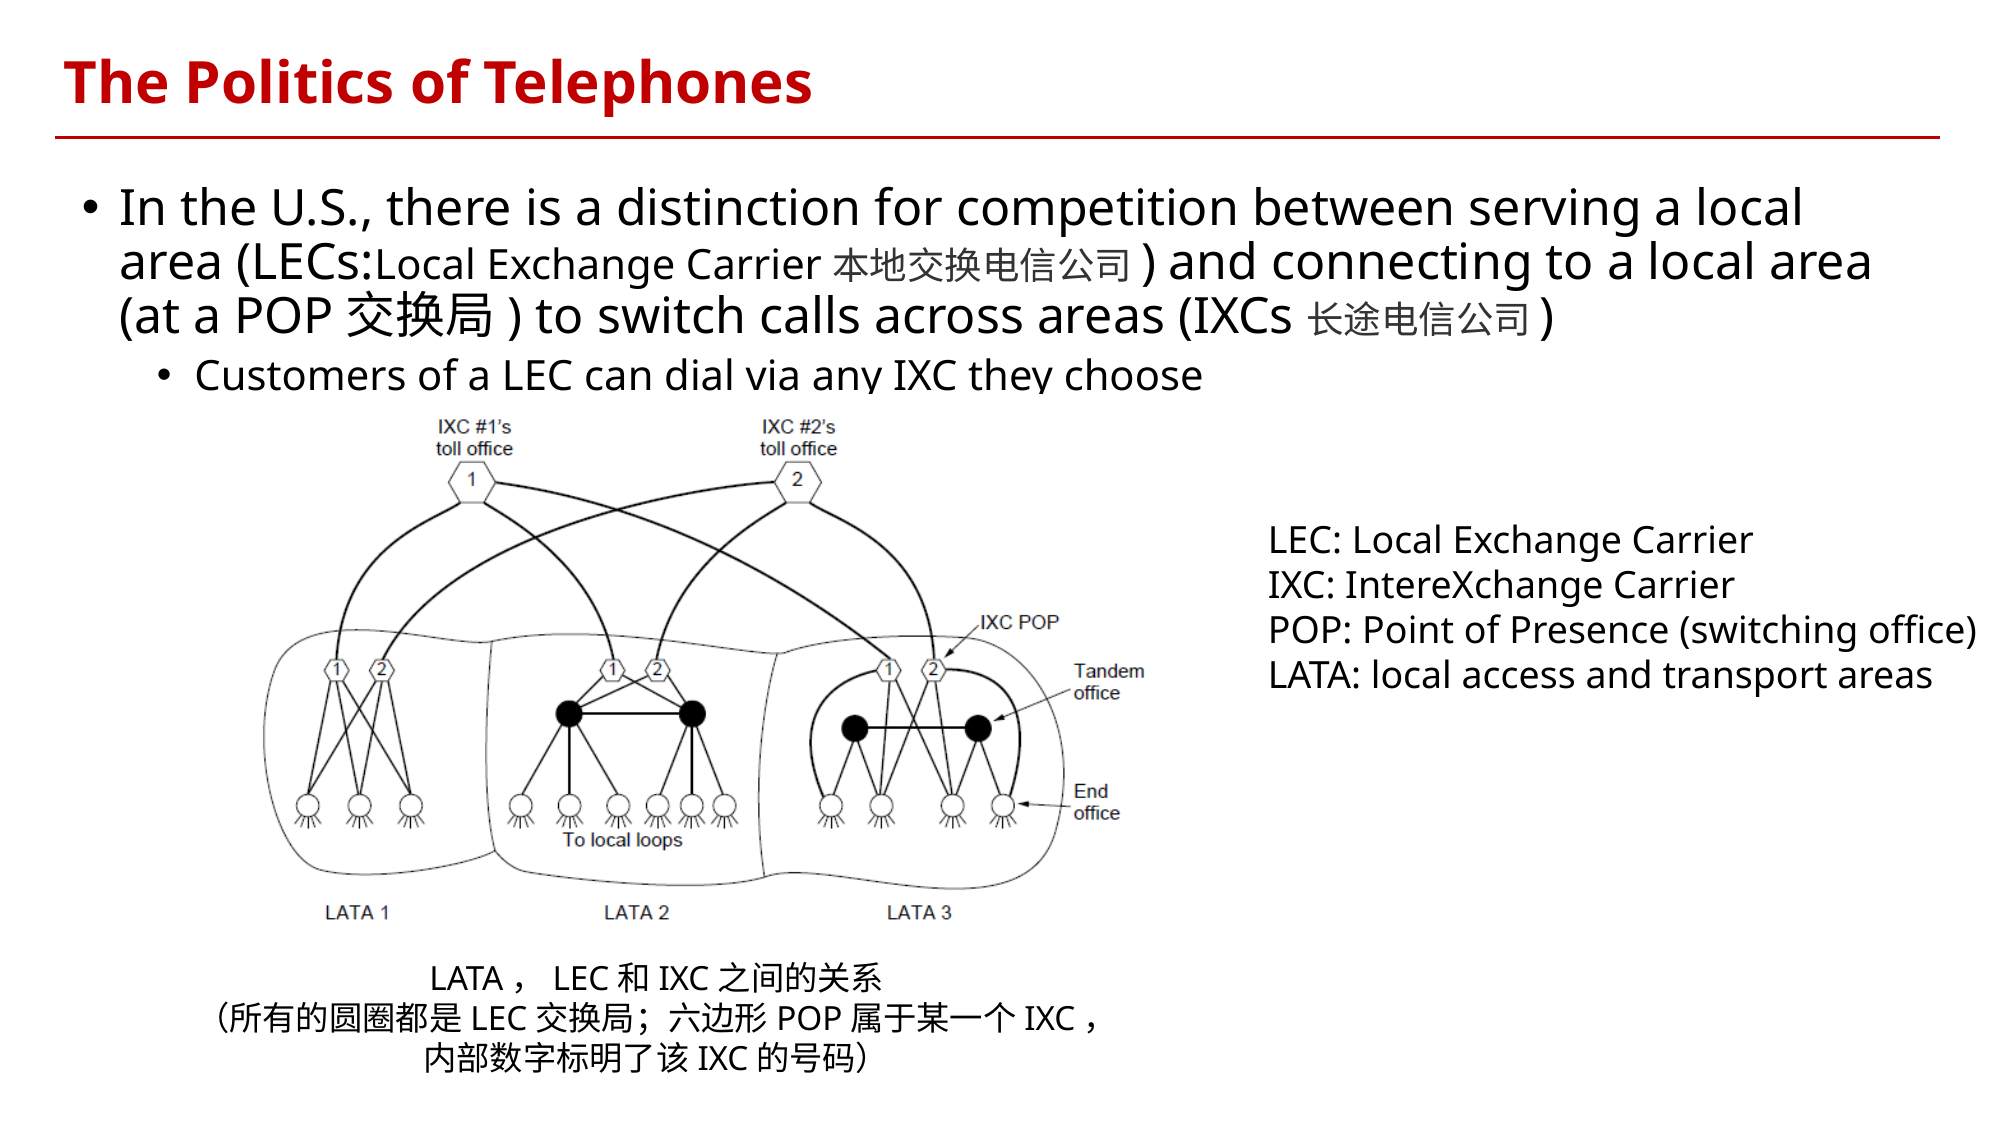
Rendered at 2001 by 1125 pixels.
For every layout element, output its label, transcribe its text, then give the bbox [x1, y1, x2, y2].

text_box LEC: Local Exchange Carrier IXC: IntereXchange Carrier POP: Point of Presence (switching office) LATA: local access and transport areas [1253, 508, 1993, 704]
text_box The Politics of Telephones [48, 46, 1883, 125]
list In the U.S., there is a distinction for competition between serving a local area (LECs:Local Exchange Carrier本地交换电信公司) and connecting to a local area (at a POP交换局) to switch calls across areas (IXCs长途电信公司) Customers of a LEC can dial via any IXC they choose [66, 174, 1911, 419]
picture [253, 394, 1168, 931]
text_box LATA，LEC和IXC之间的关系 （所有的圆圈都是LEC交换局；六边形POP属于某一个IXC，内部数字标明了该IXC的号码） [166, 950, 1147, 1085]
